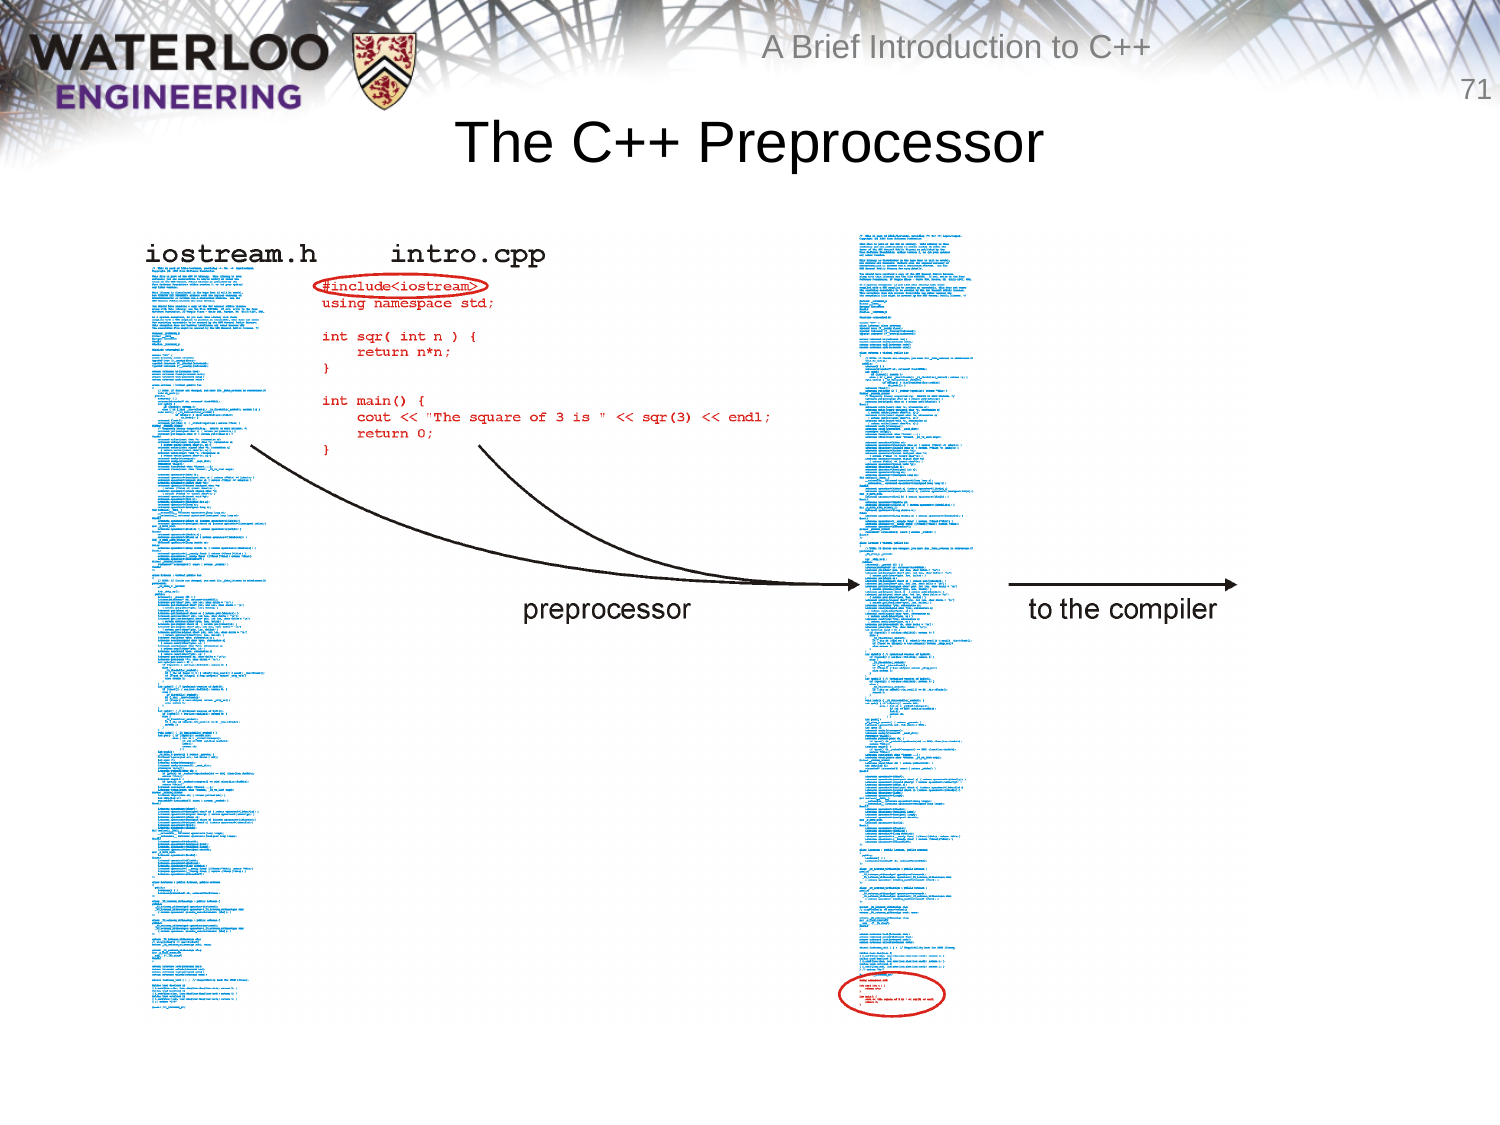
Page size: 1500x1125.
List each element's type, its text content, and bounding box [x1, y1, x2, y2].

picture [0, 0, 1500, 1125]
title The C++ Preprocessor [74, 44, 1426, 233]
